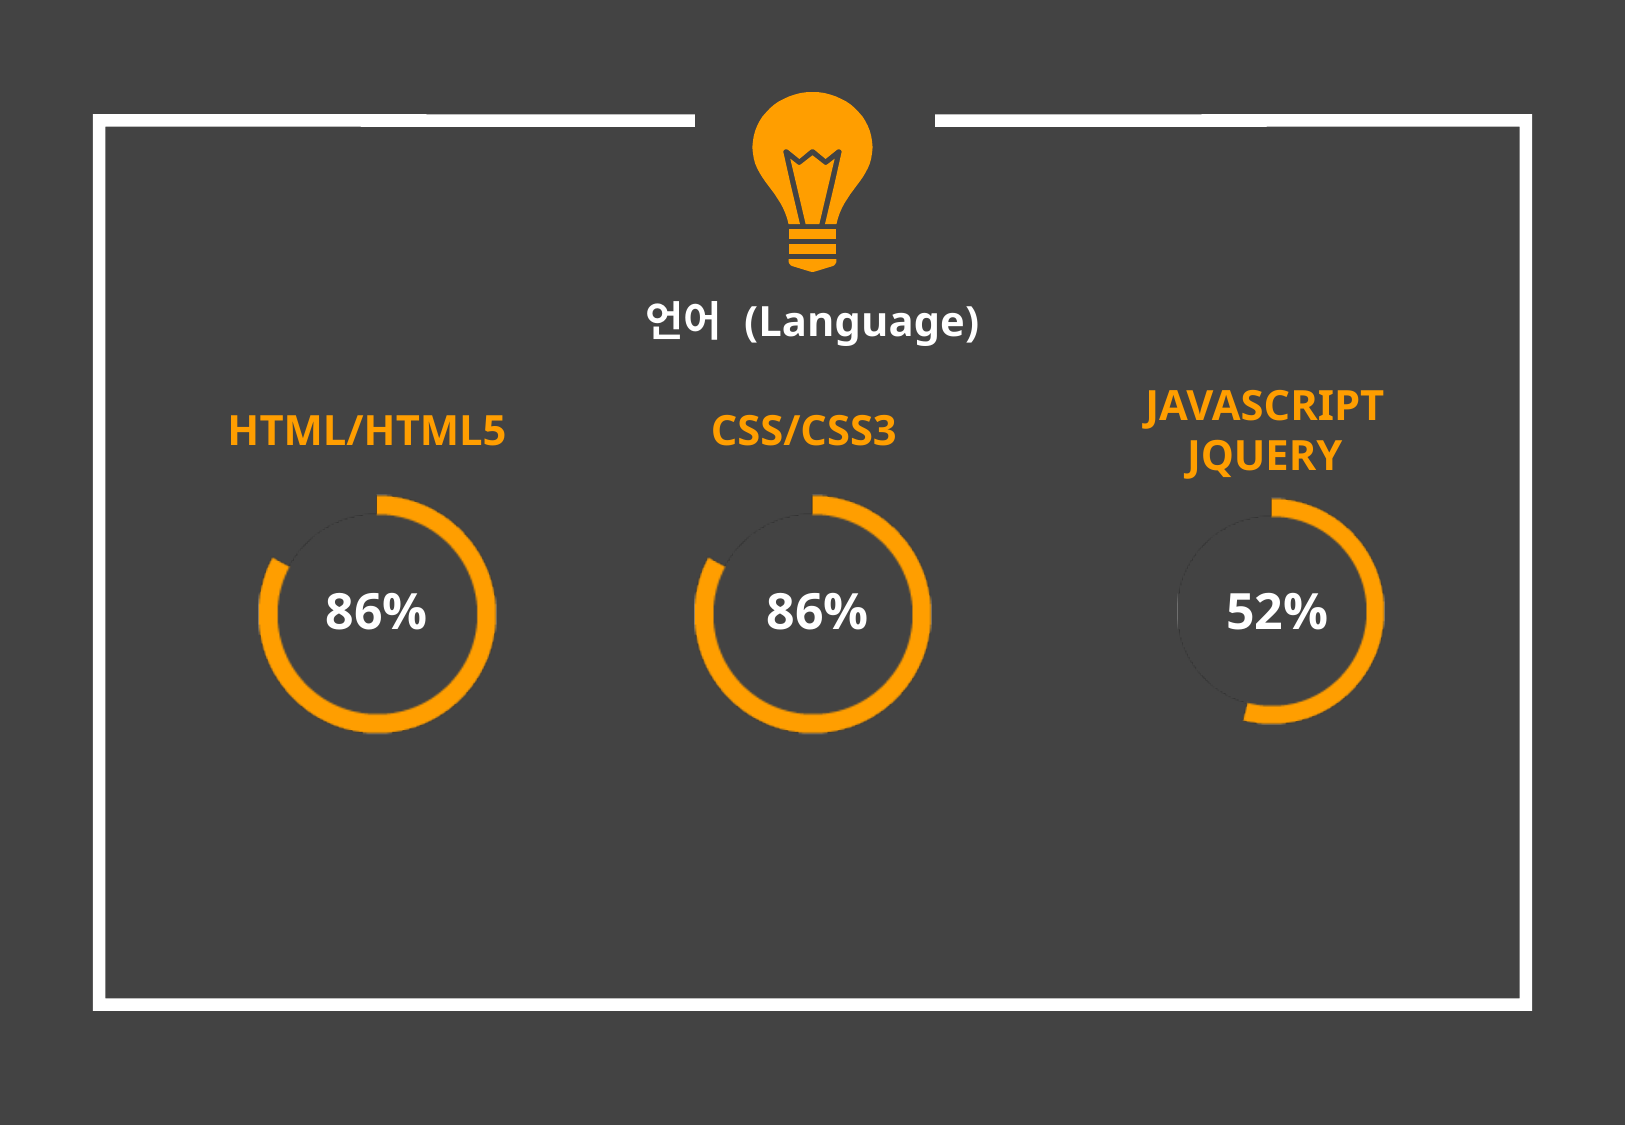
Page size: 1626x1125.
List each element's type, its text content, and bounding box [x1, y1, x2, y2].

text_box HTML/HTML5 [212, 396, 522, 425]
picture [649, 424, 975, 769]
title 언어 (Language) [517, 277, 1108, 375]
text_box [752, 91, 873, 273]
picture [214, 424, 540, 769]
text_box JAVASCRIPT JQUERY [1130, 371, 1400, 486]
picture [1154, 444, 1439, 771]
text_box CSS/CSS3 [696, 396, 912, 423]
